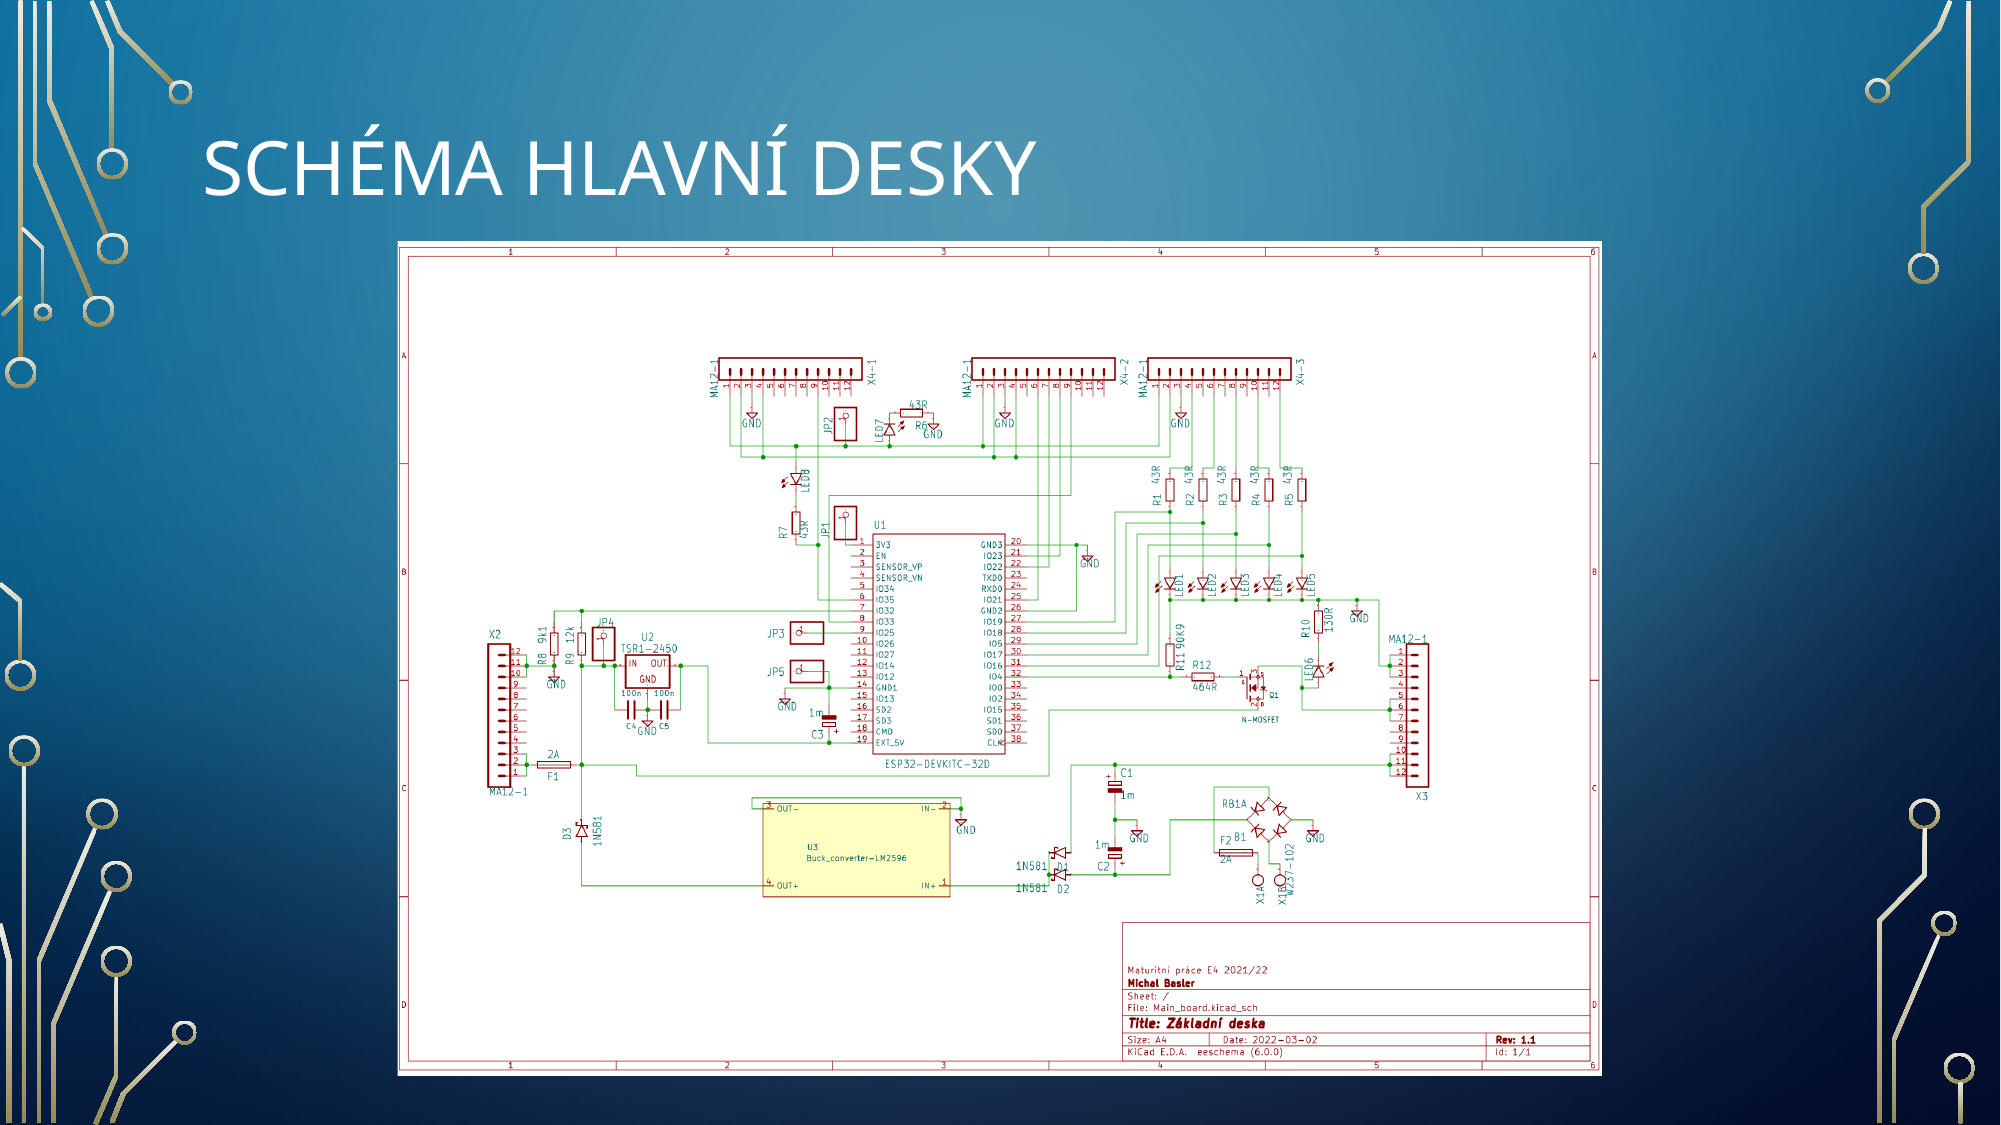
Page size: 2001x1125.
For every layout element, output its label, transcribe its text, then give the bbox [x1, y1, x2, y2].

title Schéma hlavní desky [187, 49, 1813, 293]
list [397, 240, 1603, 1076]
